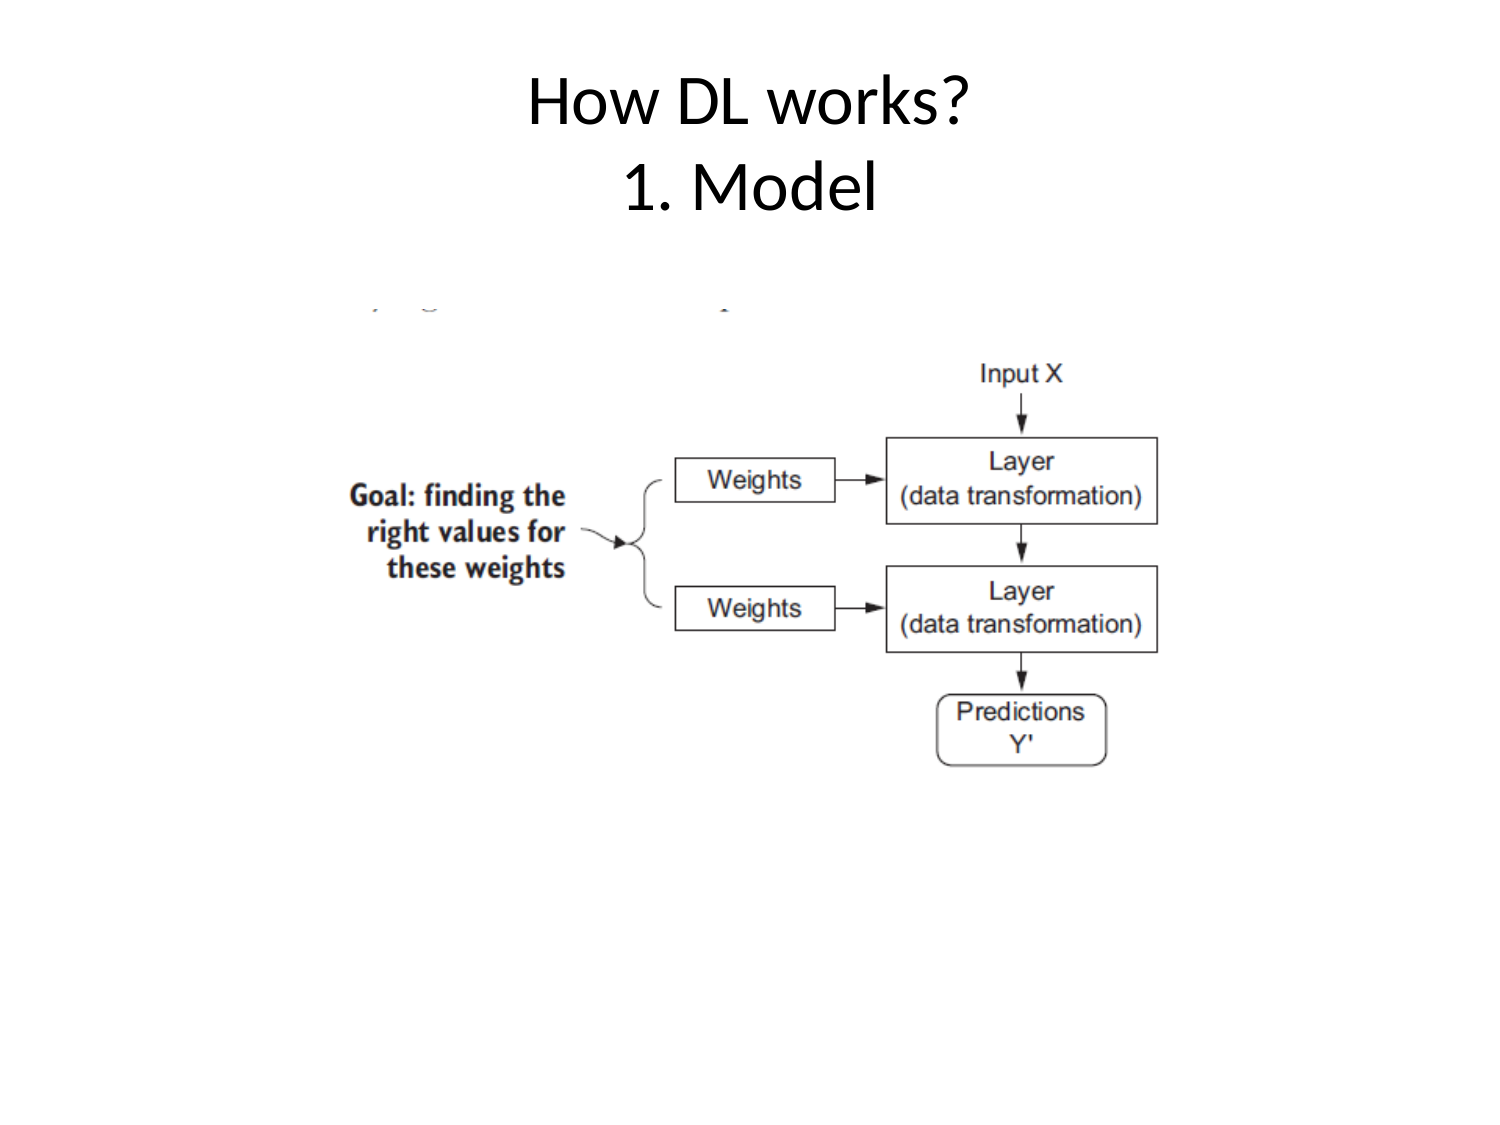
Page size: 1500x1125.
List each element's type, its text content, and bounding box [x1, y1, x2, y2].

title How DL works? 1. Model [75, 45, 1425, 233]
picture [323, 309, 1177, 816]
